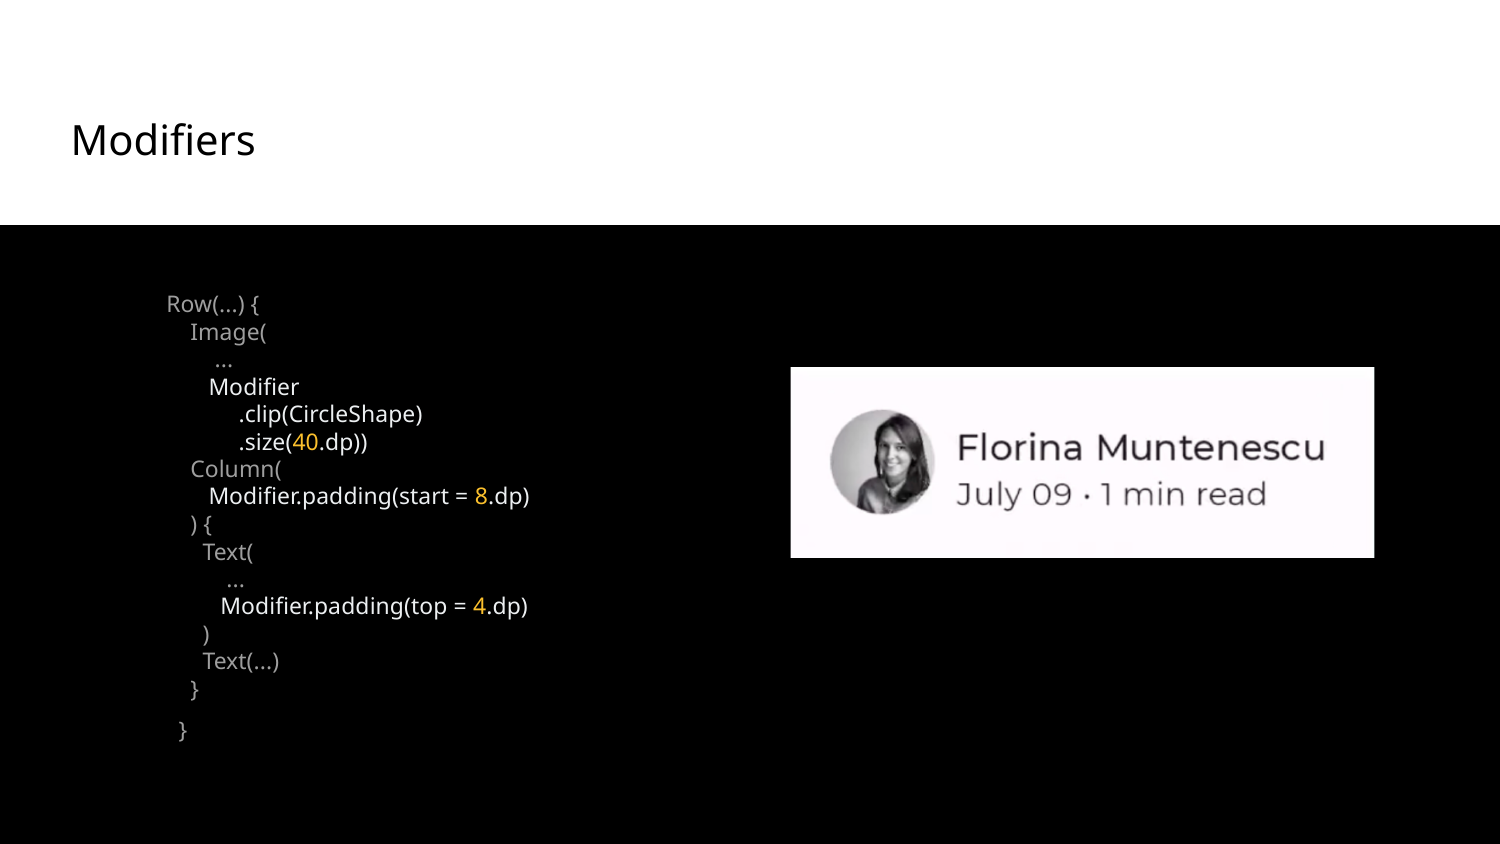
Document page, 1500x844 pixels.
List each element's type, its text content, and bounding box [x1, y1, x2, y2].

text_box Modifiers [70, 123, 559, 164]
text_box [0, 225, 1500, 844]
text_box Row(...) { Image( ... Modifier .clip(CircleShape) .size(40.dp)) Column( Modifier.padding(start = 8.dp) ) { Text( ... Modifier.padding(top = 4.dp) ) Text(...) } } [151, 274, 763, 800]
picture [790, 367, 1375, 558]
